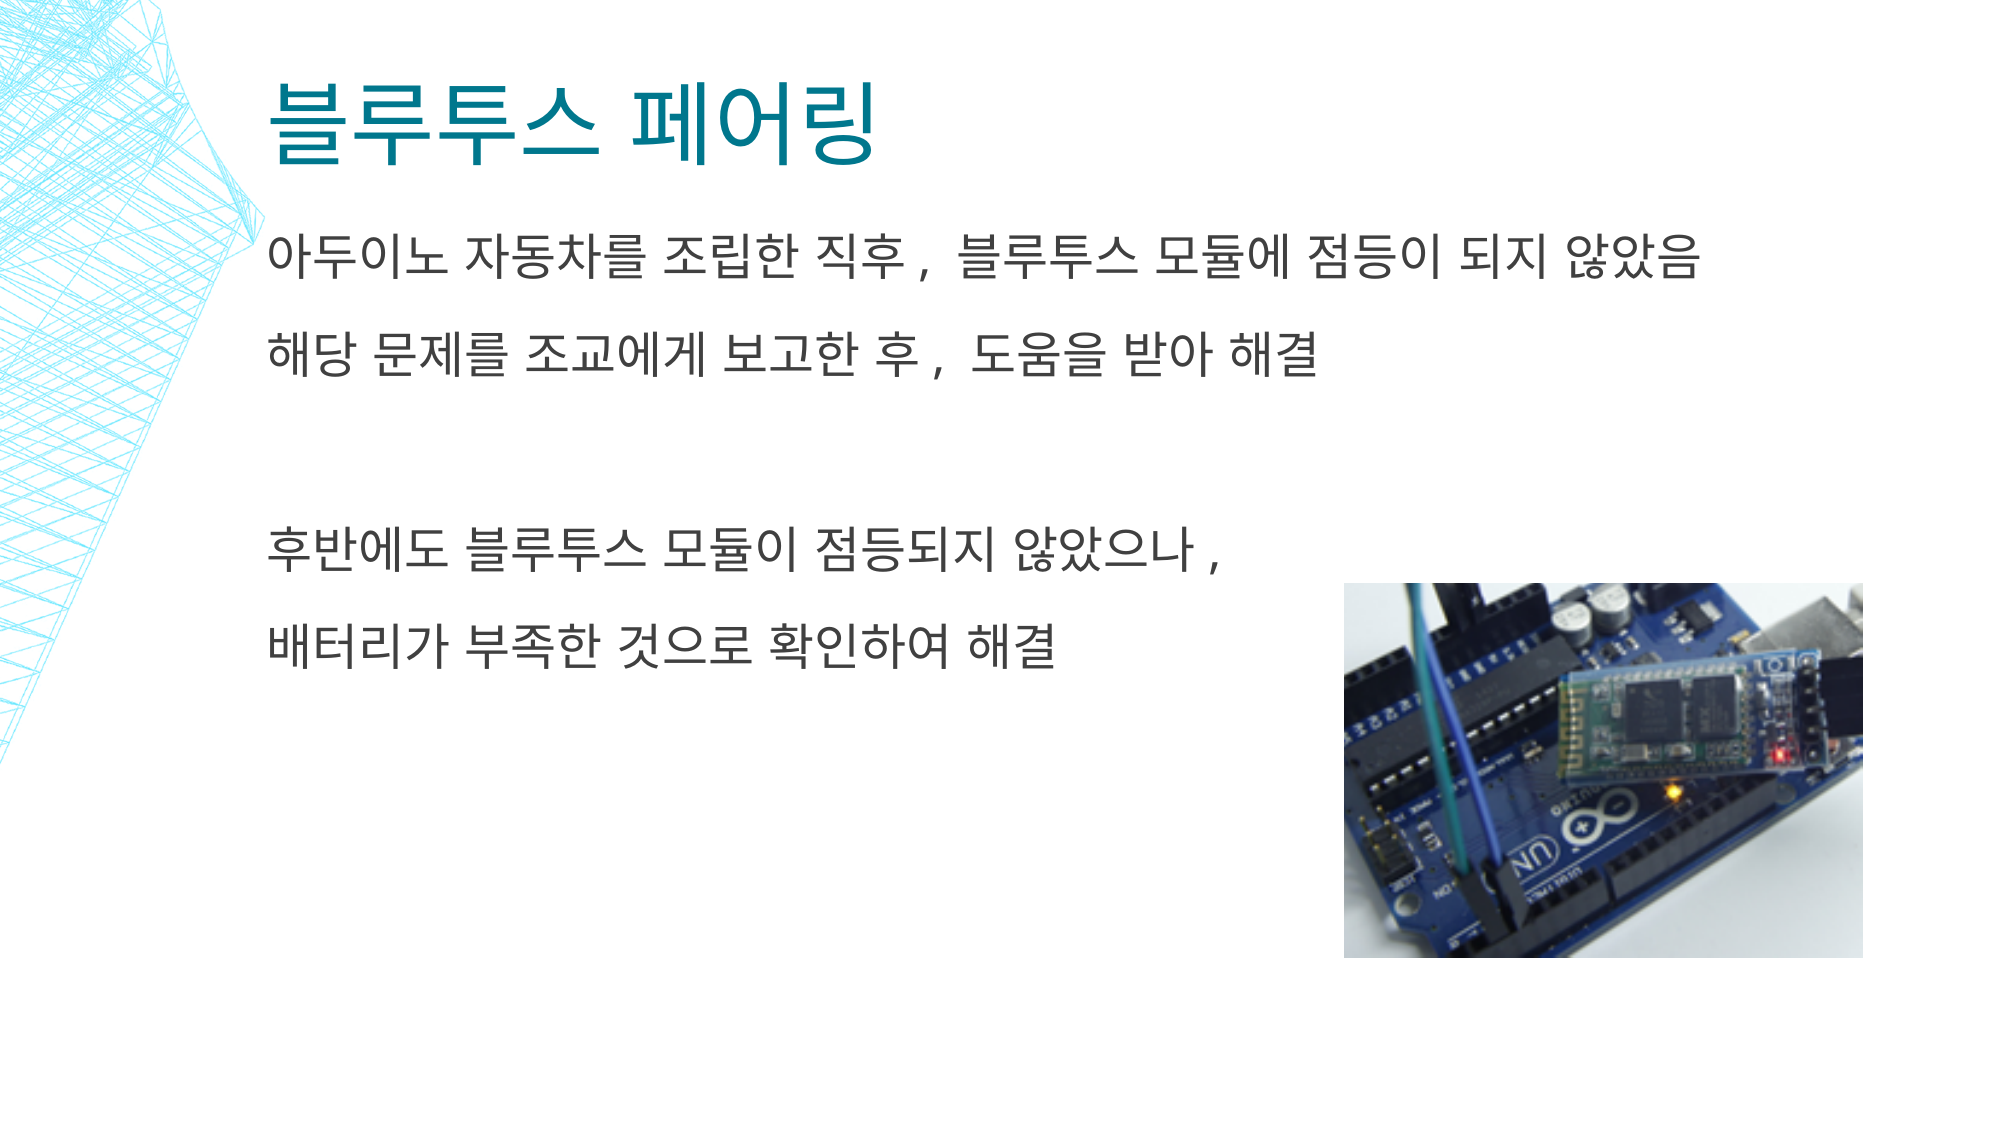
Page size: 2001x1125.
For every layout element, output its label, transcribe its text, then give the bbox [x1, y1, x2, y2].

picture [0, 0, 2001, 1125]
title 블루투스 페어링 [251, 62, 1863, 185]
list 아두이노 자동차를 조립한 직후, 블루투스 모듈에 점등이 되지 않았음 해당 문제를 조교에게 보고한 후, 도움을 받아 해결 후반에도 블루투스 모듈이 점등되지 않았으나, 배터리가 부족한 것으로 확인하여 해결 [251, 218, 1863, 1062]
